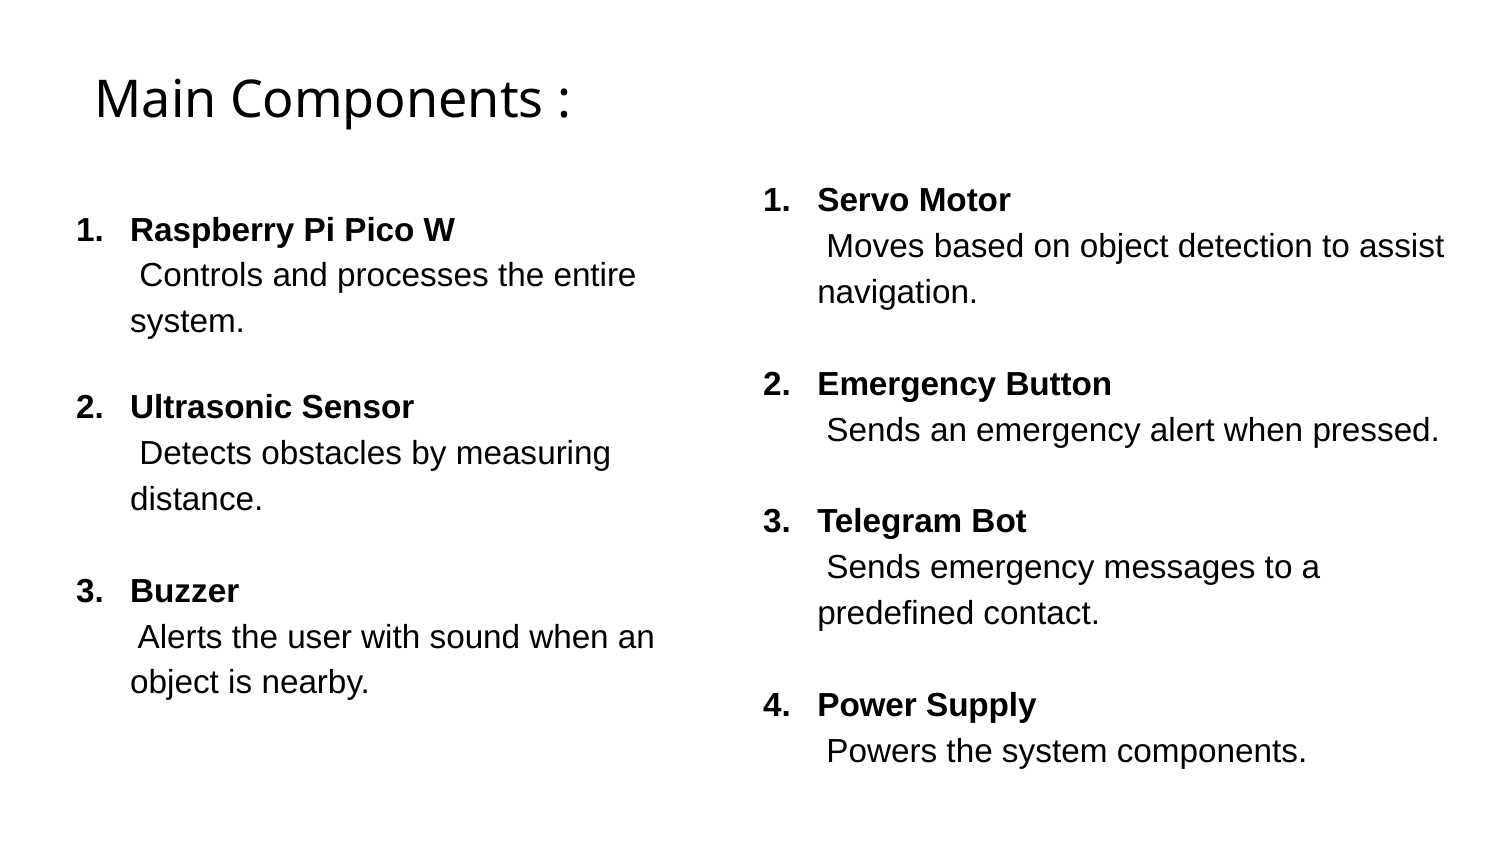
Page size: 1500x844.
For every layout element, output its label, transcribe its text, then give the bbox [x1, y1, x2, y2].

list Raspberry Pi Pico W Controls and processes the entire system. Ultrasonic Sensor Detects obstacles by measuring distance. Buzzer Alerts the user with sound when an object is nearby. [40, 186, 727, 844]
text_box Servo Motor Moves based on object detection to assist navigation. Emergency Button Sends an emergency alert when pressed. Telegram Bot Sends emergency messages to a predefined contact. Power Supply Powers the system components. [727, 25, 1478, 844]
title Main Components : [79, 41, 727, 152]
